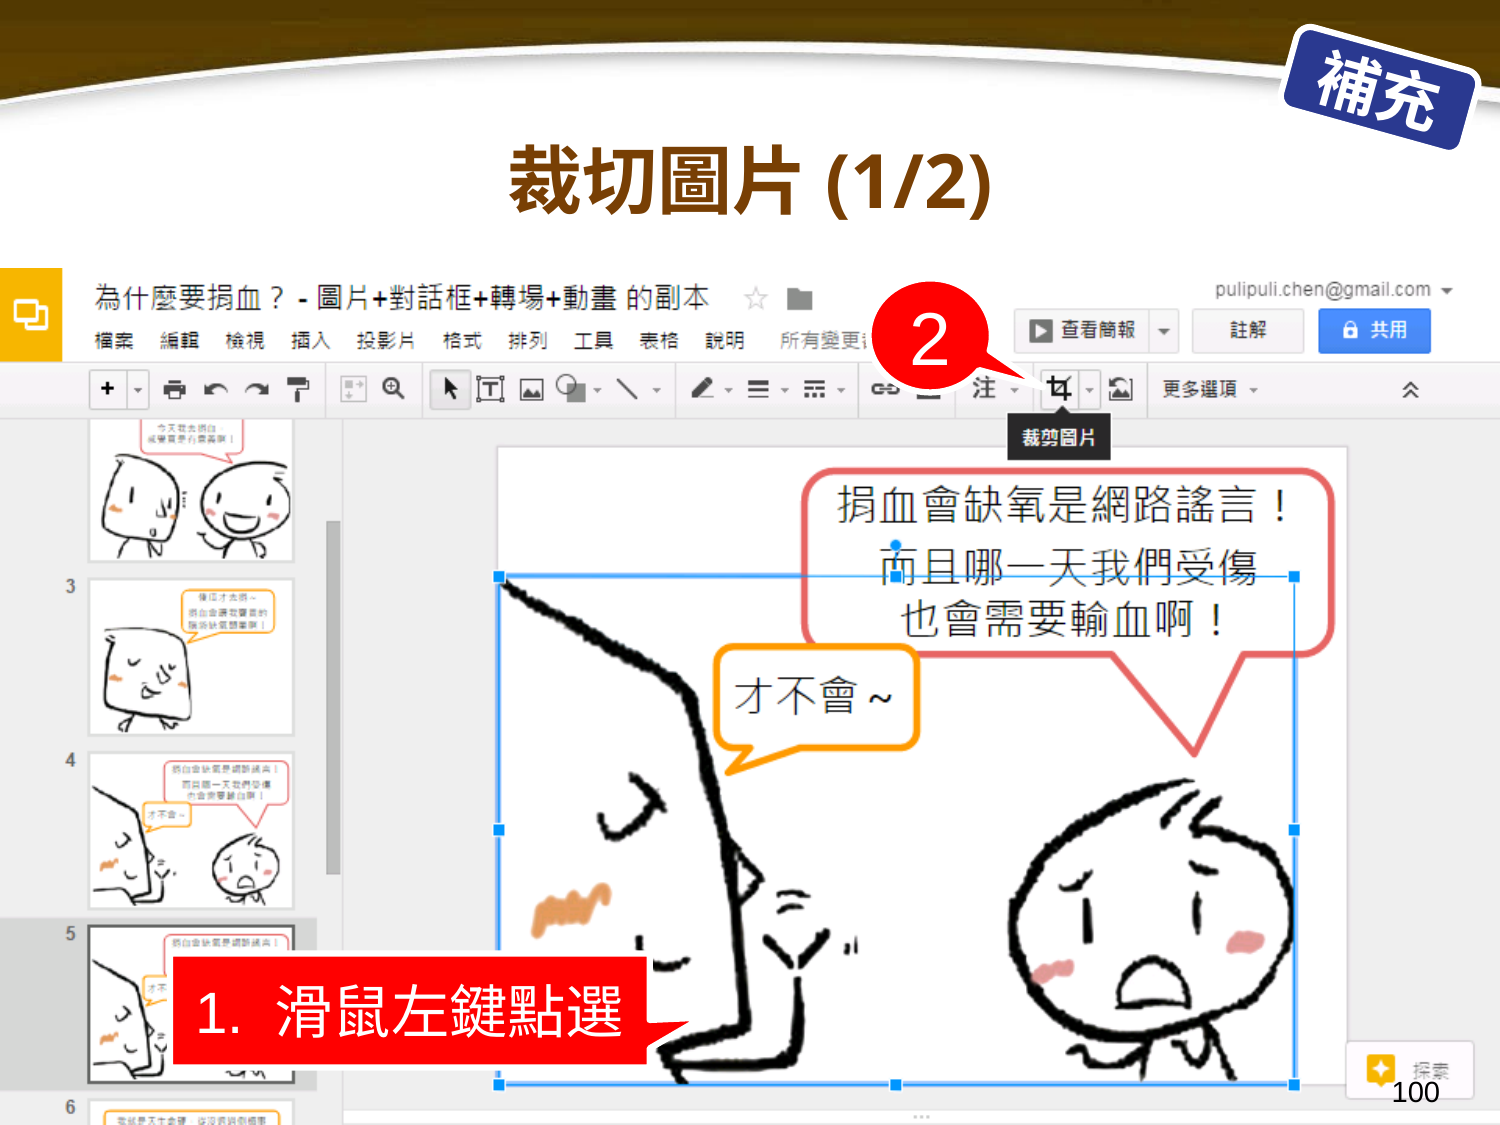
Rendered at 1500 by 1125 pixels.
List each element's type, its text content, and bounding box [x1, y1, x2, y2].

title 裁切圖片(1/2) [51, 112, 1449, 246]
picture [0, 0, 1500, 1125]
text_box 補充 [1280, 26, 1479, 153]
